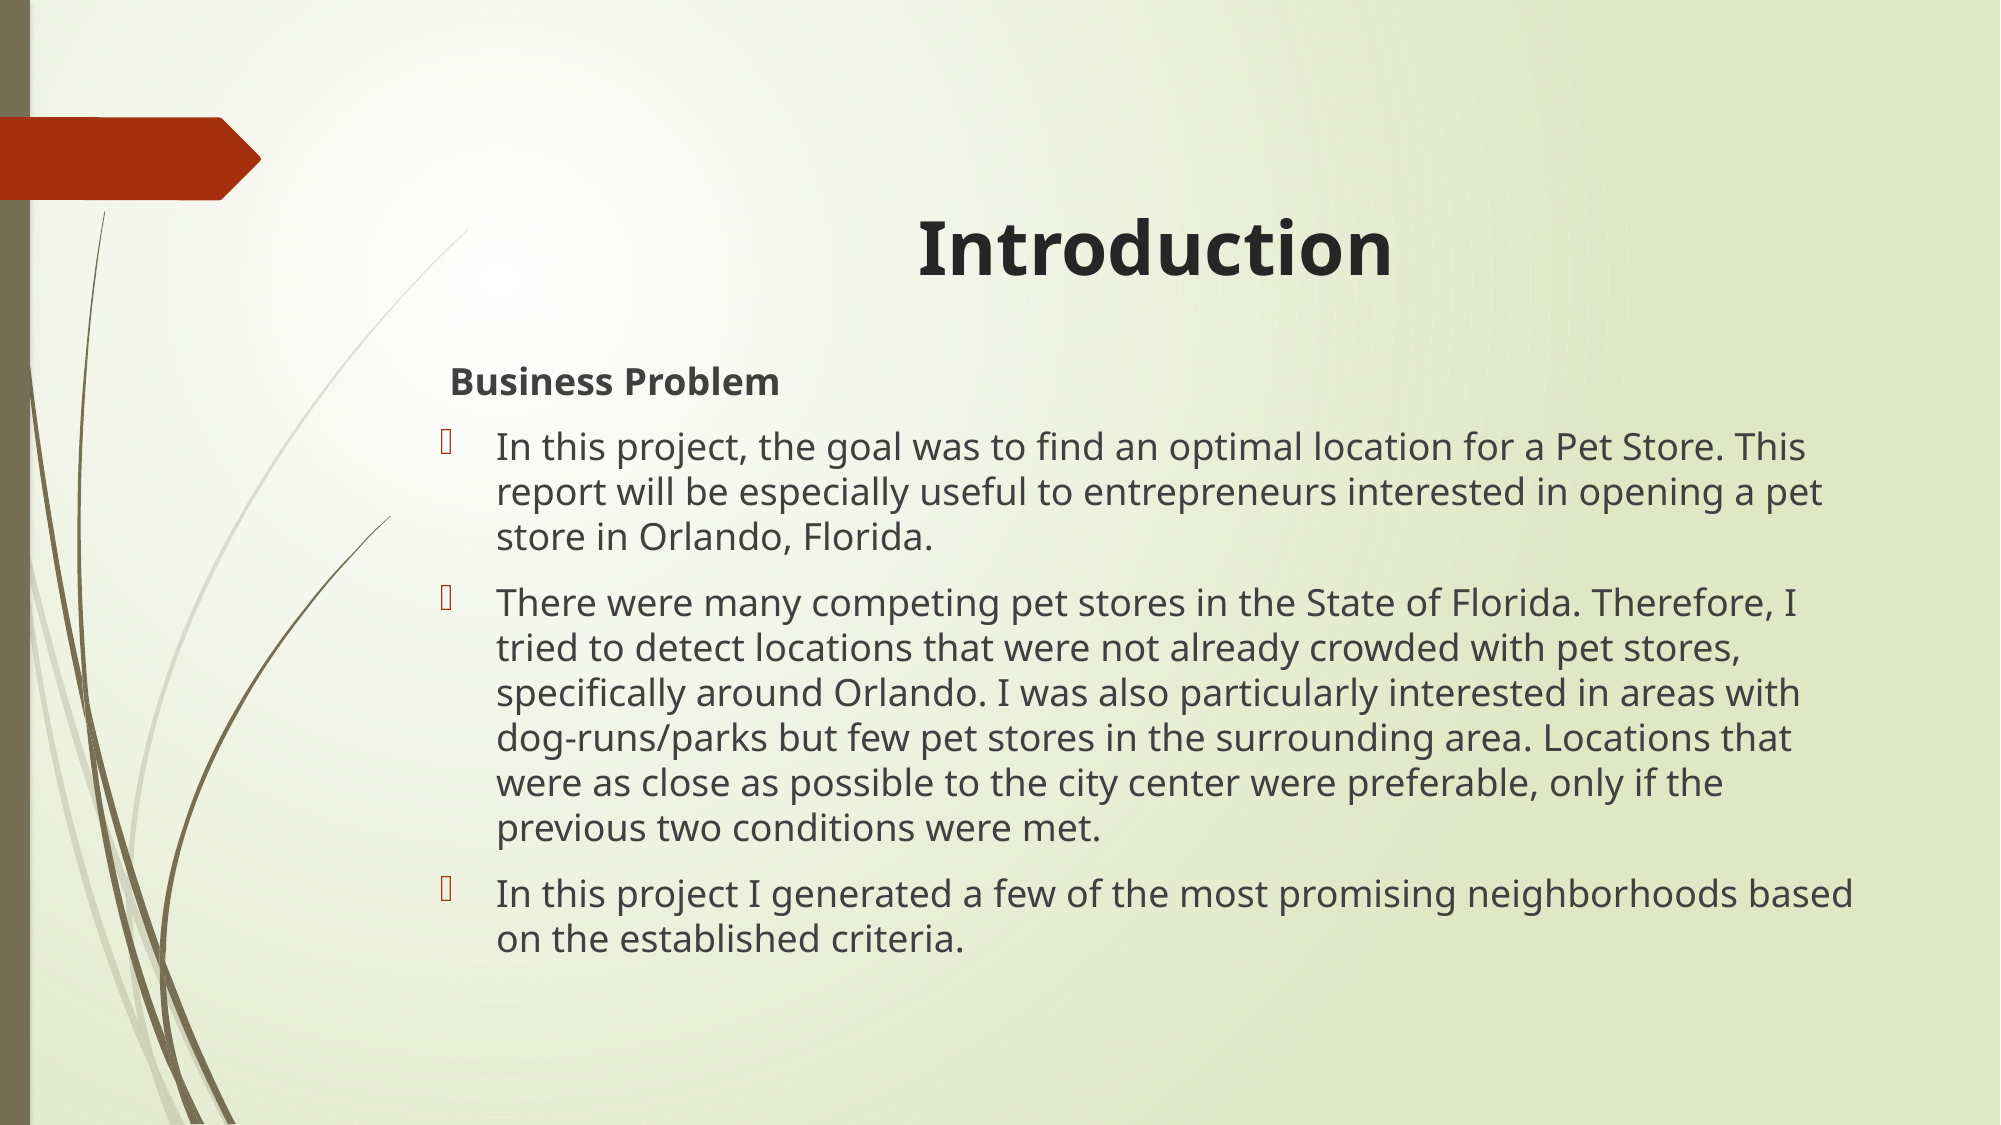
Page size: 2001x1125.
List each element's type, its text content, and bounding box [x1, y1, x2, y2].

title Introduction [425, 102, 1888, 315]
list Business Problem In this project, the goal was to find an optimal location for a Pet Store. This report will be especially useful to entrepreneurs interested in opening a pet store in Orlando, Florida. There were many competing pet stores in the State of Florida. Therefore, I tried to detect locations that were not already crowded with pet stores, specifically around Orlando. I was also particularly interested in areas with dog-runs/parks but few pet stores in the surrounding area. Locations that were as close as possible to the city center were preferable, only if the previous two conditions were met. In this project I generated a few of the most promising neighborhoods based on the established criteria. [424, 350, 1888, 1023]
